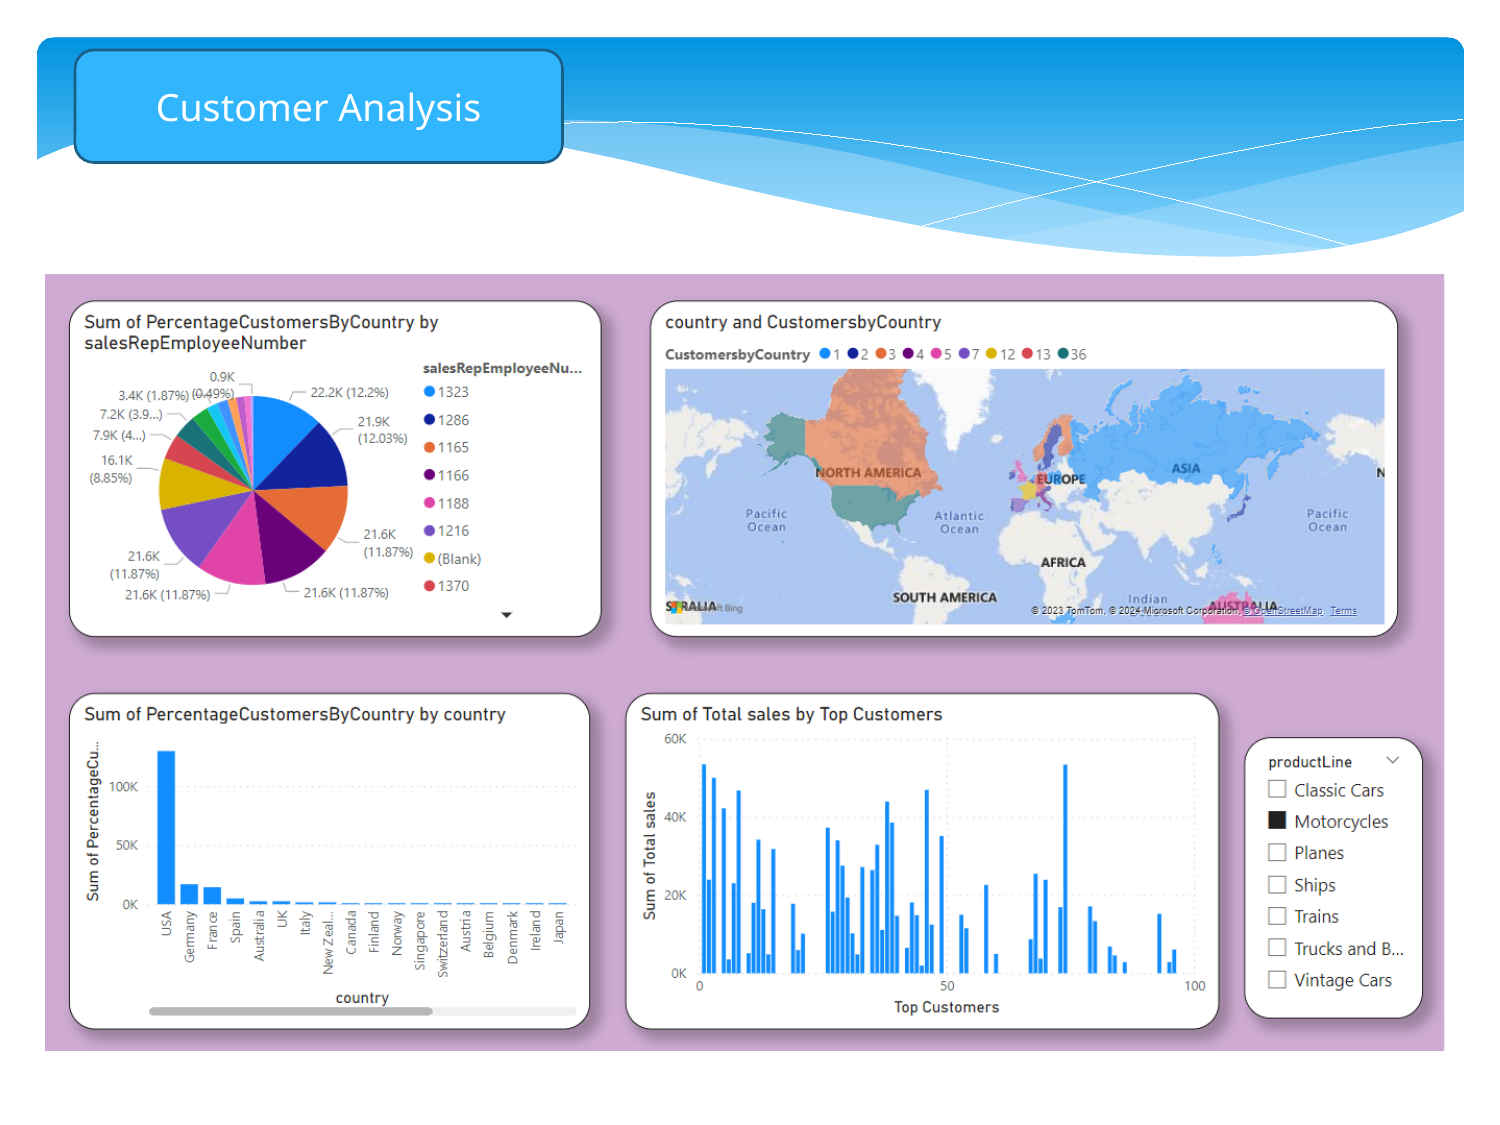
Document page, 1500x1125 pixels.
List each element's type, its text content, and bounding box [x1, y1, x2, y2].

picture [45, 274, 1445, 1052]
text_box Customer Analysis [73, 48, 564, 164]
